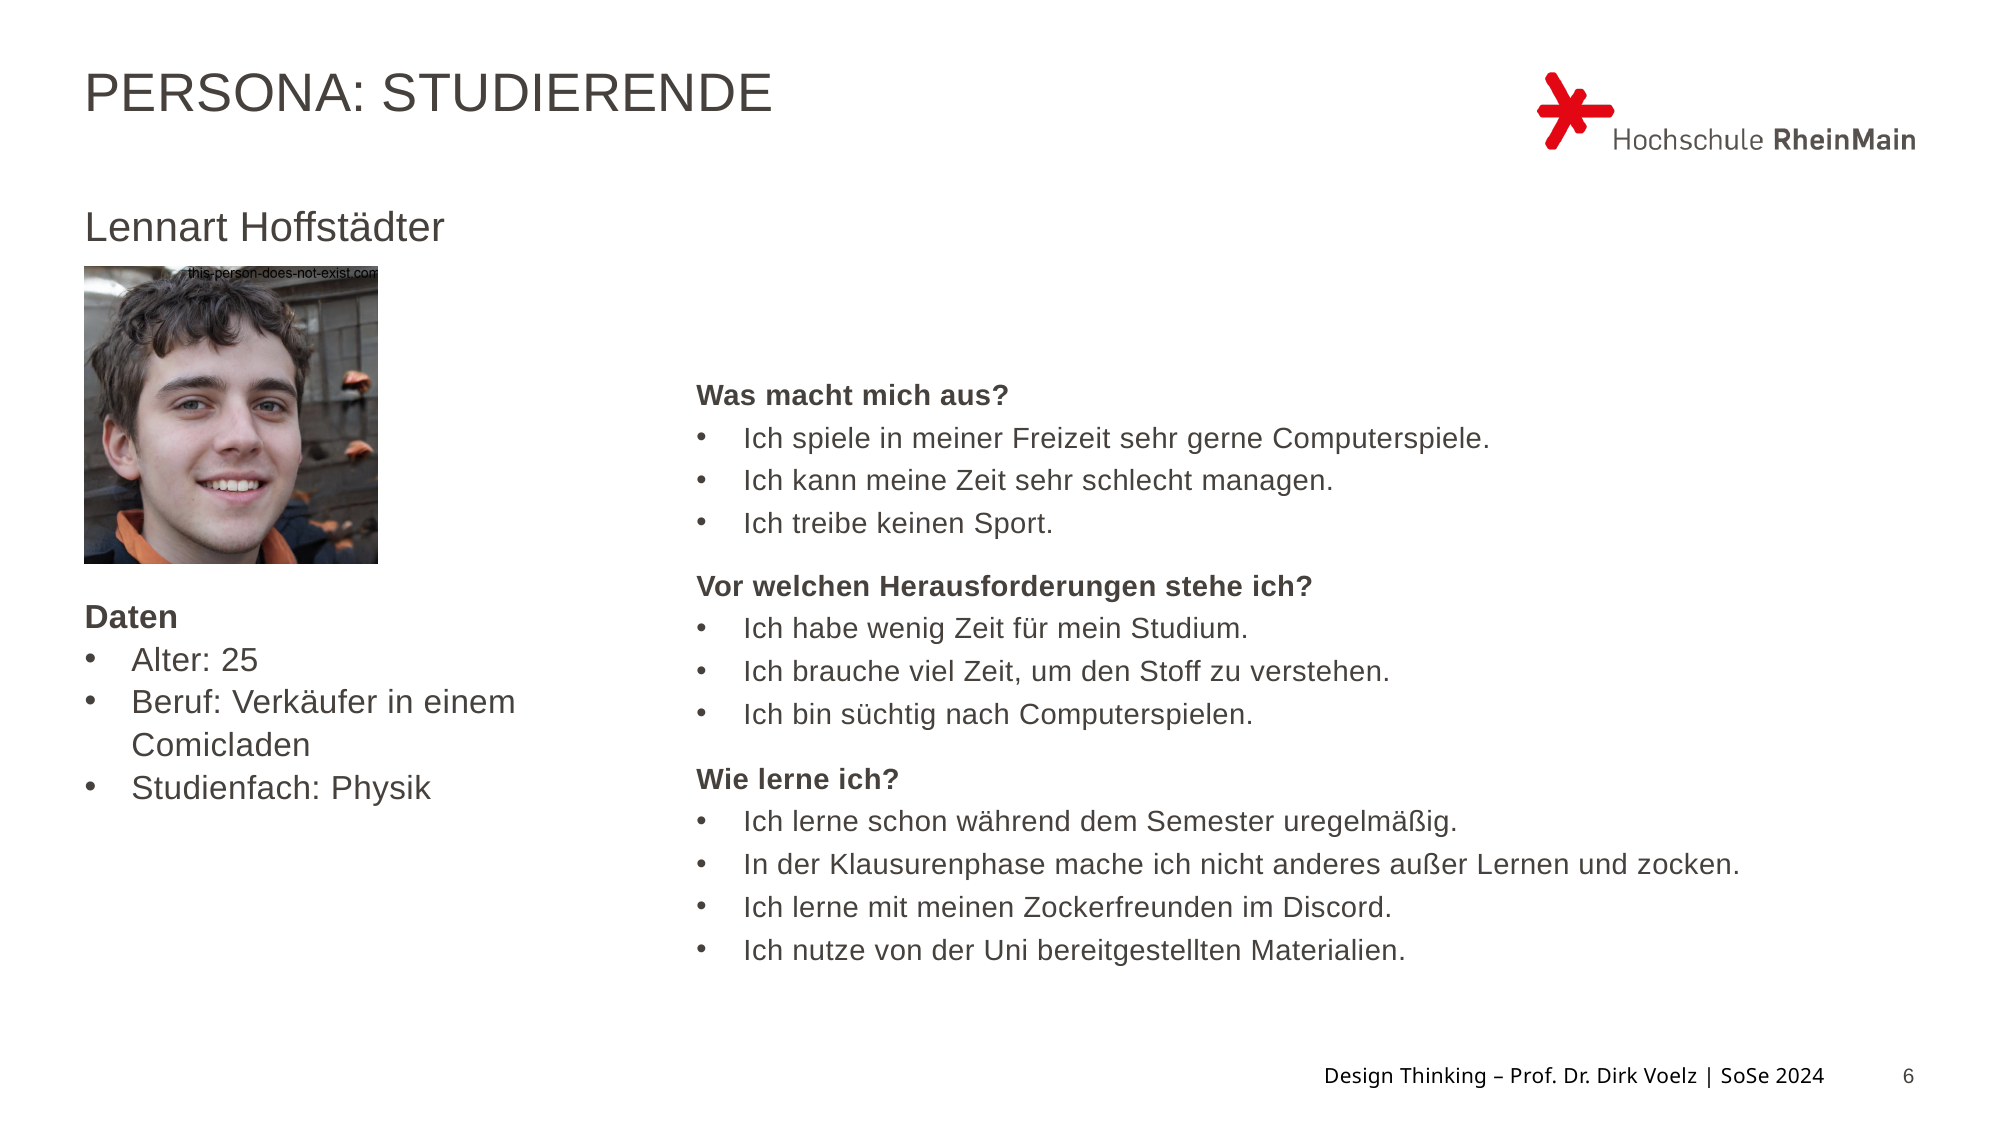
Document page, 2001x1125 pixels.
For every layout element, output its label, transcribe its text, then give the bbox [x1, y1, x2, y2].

list Daten Alter: 25 Beruf: Verkäufer in einem Comicladen Studienfach: Physik [84, 592, 608, 962]
text_box Vor welchen Herausforderungen stehe ich? Ich habe wenig Zeit für mein Studium. Ich brauche viel Zeit, um den Stoff zu verstehen. Ich bin süchtig nach Computerspielen. [696, 559, 1960, 752]
text_box Was macht mich aus? Ich spiele in meiner Freizeit sehr gerne Computerspiele. Ich kann meine Zeit sehr schlecht managen. Ich treibe keinen Sport. [696, 368, 1960, 559]
picture [84, 266, 378, 564]
slide_number 6 [1845, 1059, 1915, 1090]
footer Design Thinking – Prof. Dr. Dirk Voelz | SoSe 2024 [701, 1059, 1845, 1090]
list Lennart Hoffstädter [84, 198, 486, 277]
title Persona: Studierende [84, 66, 1443, 124]
picture [1537, 72, 1915, 150]
text_box Wie lerne ich? Ich lerne schon während dem Semester uregelmäßig. In der Klausurenphase mache ich nicht anderes außer Lernen und zocken. Ich lerne mit meinen Zockerfreunden im Discord. Ich nutze von der Uni bereitgestellten Materialien. [696, 752, 1960, 893]
